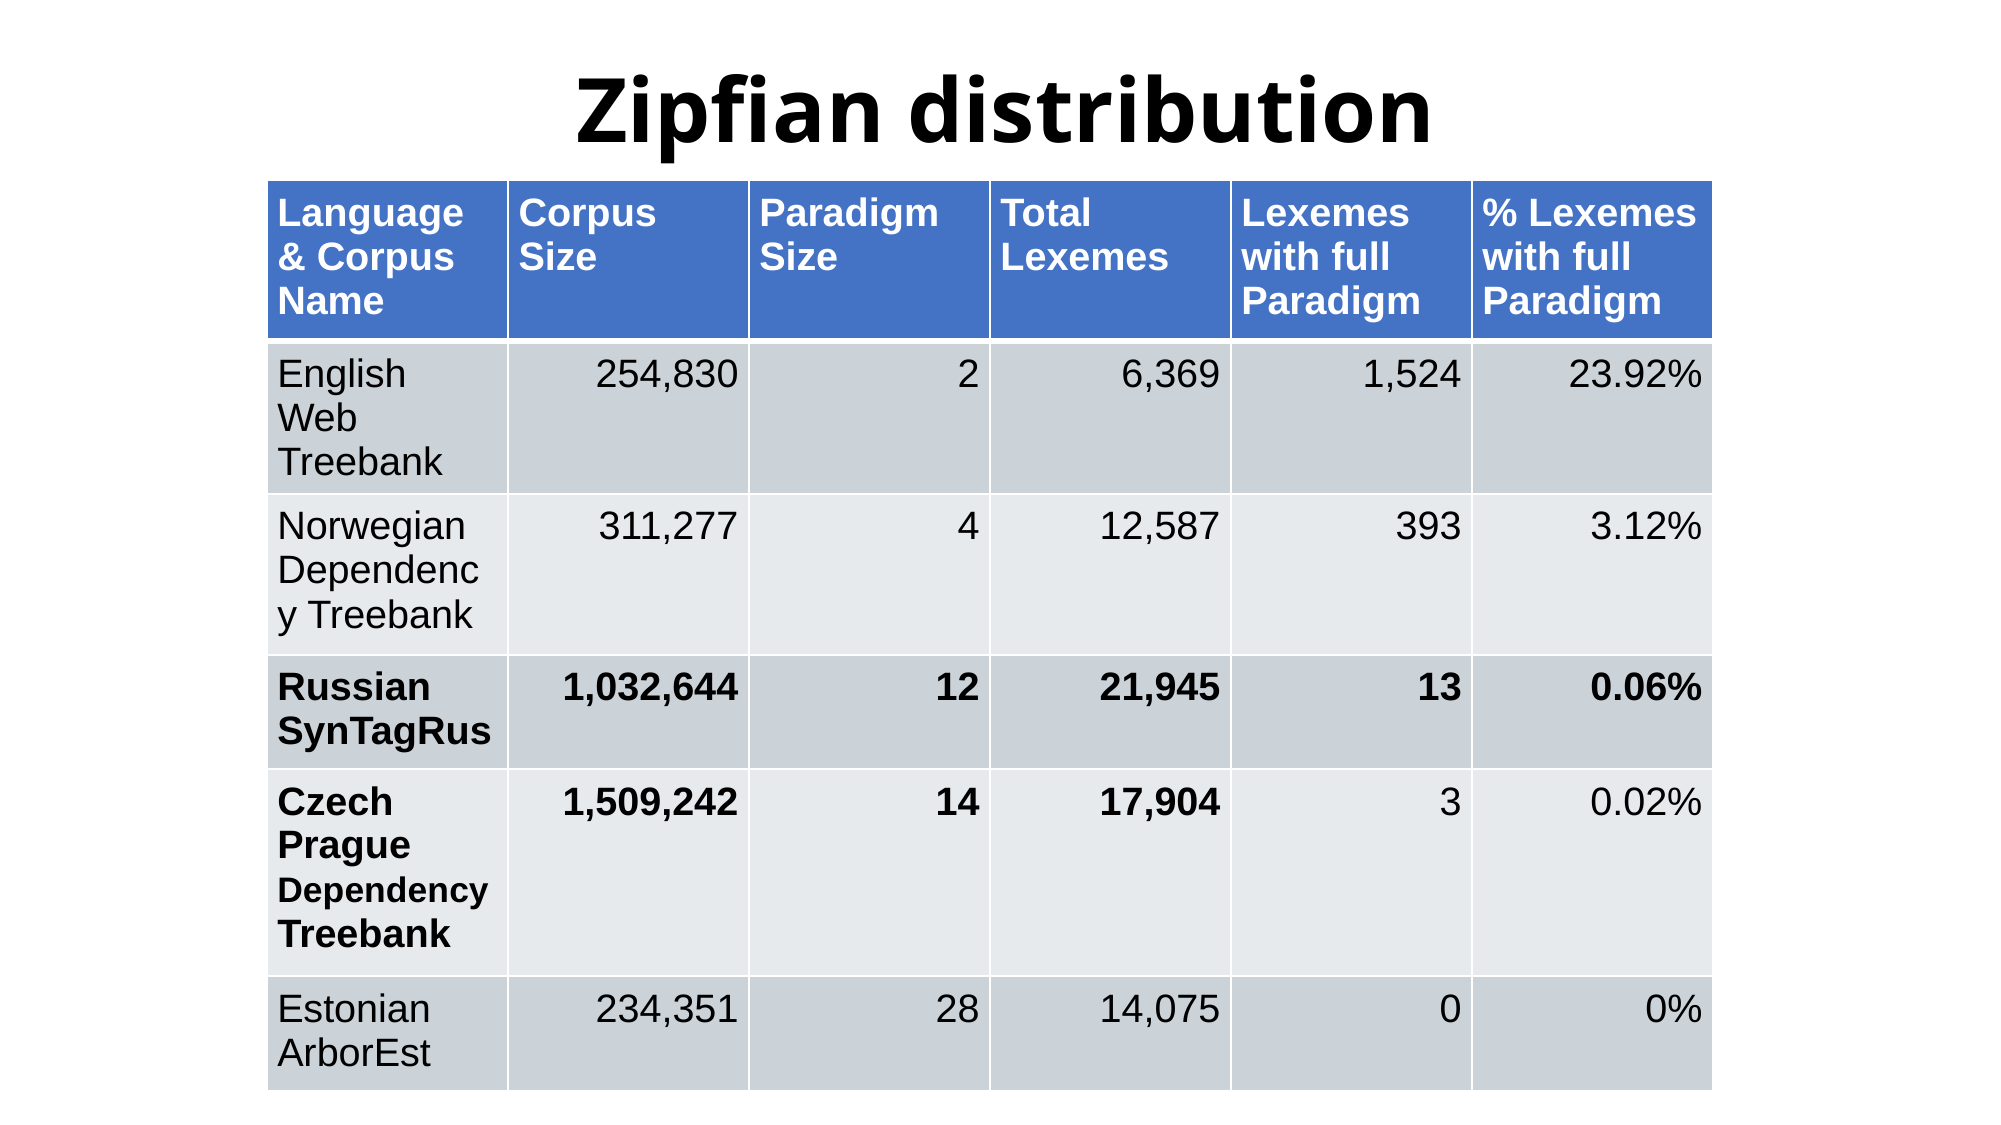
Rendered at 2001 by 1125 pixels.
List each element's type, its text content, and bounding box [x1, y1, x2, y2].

table_cell Czech Prague Dependency Treebank [268, 770, 507, 975]
table_cell 0% [1473, 977, 1712, 1090]
table_cell 14,075 [991, 977, 1230, 1090]
table_cell 254,830 [509, 344, 748, 493]
table_cell Estonian ArborEst [268, 977, 507, 1090]
table_cell Norwegian Dependency Treebank [268, 495, 507, 654]
table_cell 12 [750, 656, 989, 768]
table_cell 23.92% [1473, 344, 1712, 493]
table_cell 0.06% [1473, 656, 1712, 768]
table_cell 393 [1232, 495, 1471, 654]
table_cell 311,277 [509, 495, 748, 654]
table_cell 0.02% [1473, 770, 1712, 975]
table_cell 14 [750, 770, 989, 975]
table_cell 2 [750, 344, 989, 493]
table_header Paradigm Size [750, 181, 989, 338]
table_cell 21,945 [991, 656, 1230, 768]
table_cell 17,904 [991, 770, 1230, 975]
table_header Corpus Size [509, 181, 748, 338]
table_cell Russian SynTagRus [268, 656, 507, 768]
table_cell 6,369 [991, 344, 1230, 493]
table_cell 0 [1232, 977, 1471, 1090]
table_cell 234,351 [509, 977, 748, 1090]
table_cell 4 [750, 495, 989, 654]
table_cell 13 [1232, 656, 1471, 768]
table_cell 3.12% [1473, 495, 1712, 654]
table_cell 1,032,644 [509, 656, 748, 768]
table_cell 1,509,242 [509, 770, 748, 975]
table_cell 3 [1232, 770, 1471, 975]
table_header Language & Corpus Name [268, 181, 507, 338]
table_cell 1,524 [1232, 344, 1471, 493]
table_cell 28 [750, 977, 989, 1090]
table_header Total Lexemes [991, 181, 1230, 338]
table_header % Lexemes with full Paradigm [1473, 181, 1712, 338]
table_cell English Web Treebank [268, 344, 507, 493]
table_cell 12,587 [991, 495, 1230, 654]
text_box Zipfian distribution [359, 19, 1653, 179]
table_header Lexemes with full Paradigm [1232, 181, 1471, 338]
